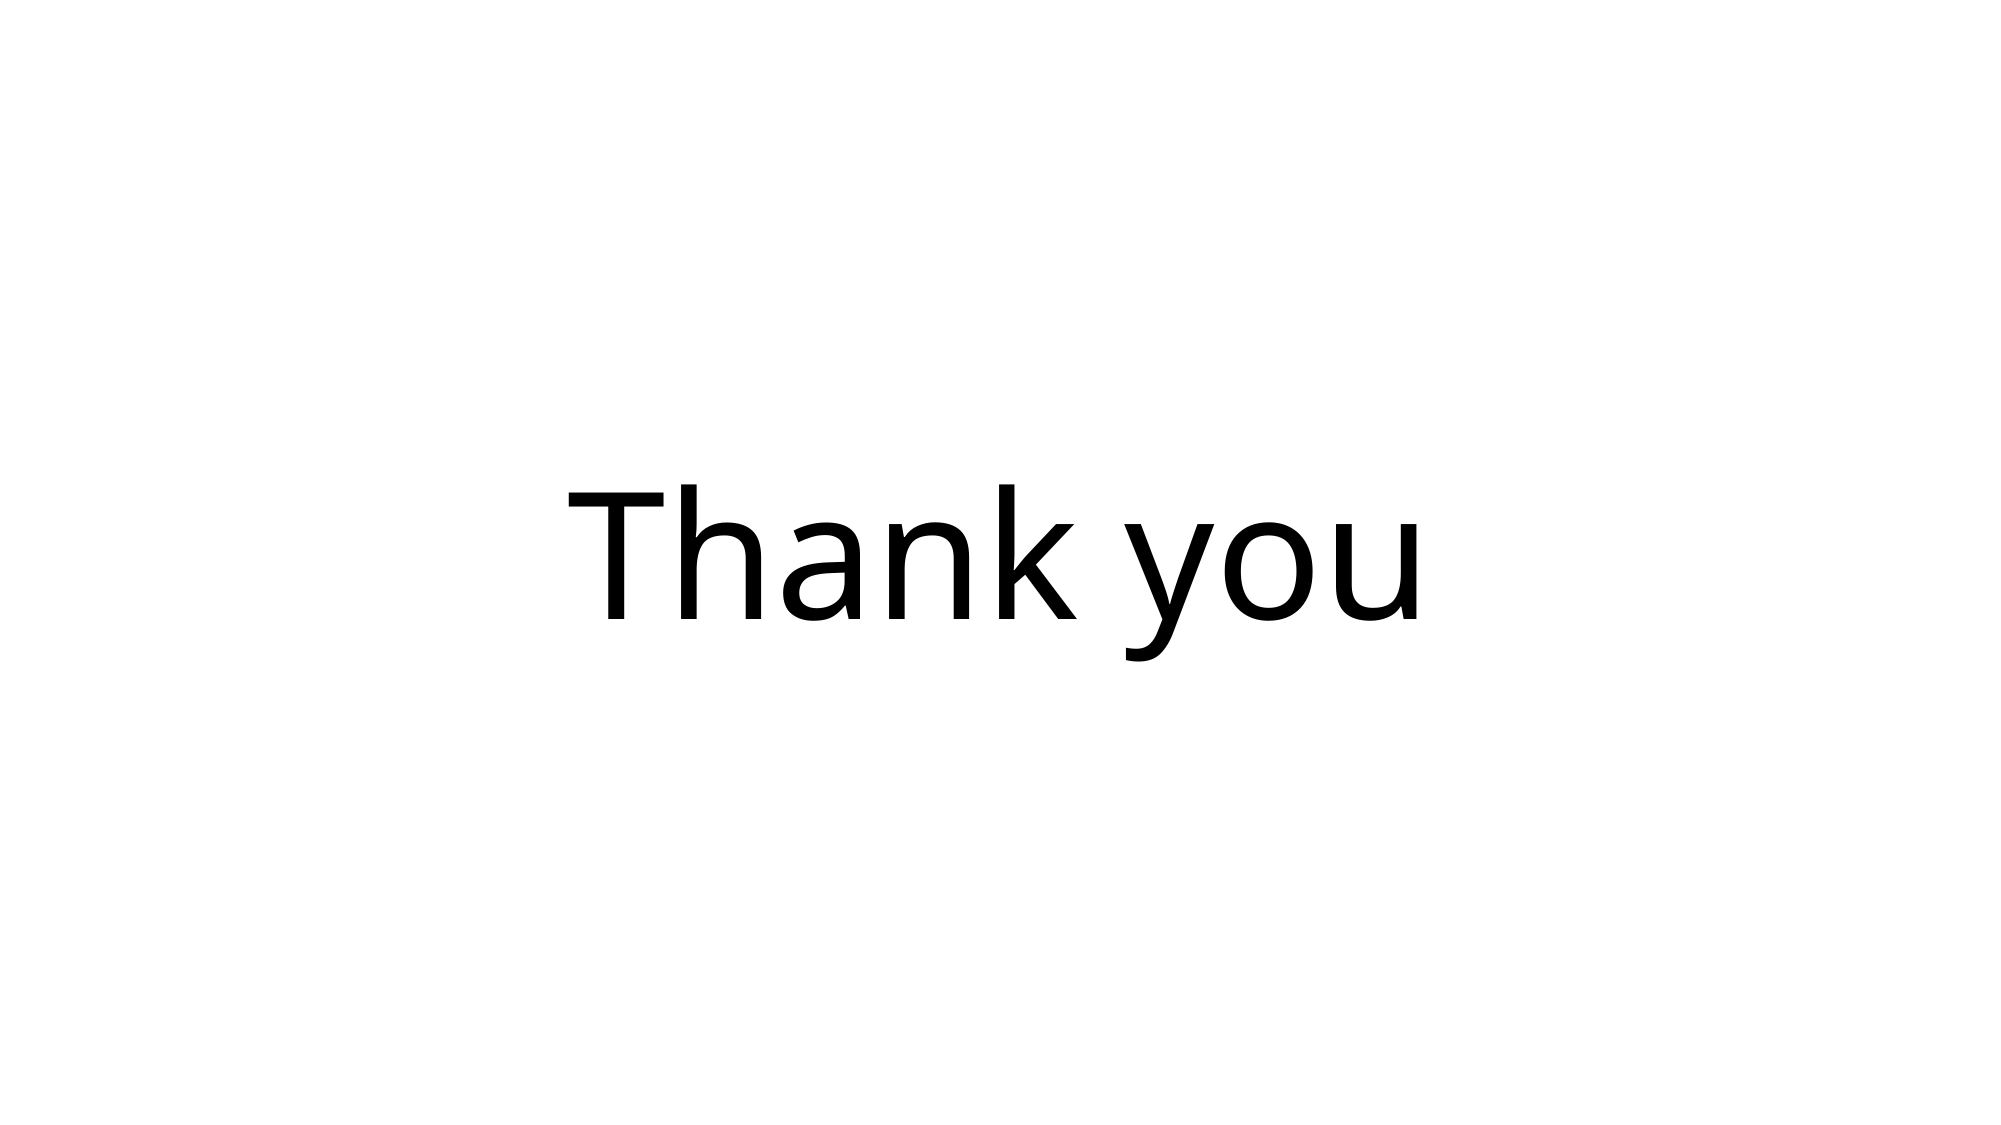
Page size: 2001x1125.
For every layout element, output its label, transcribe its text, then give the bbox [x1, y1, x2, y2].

title Thank you [137, 453, 1863, 672]
